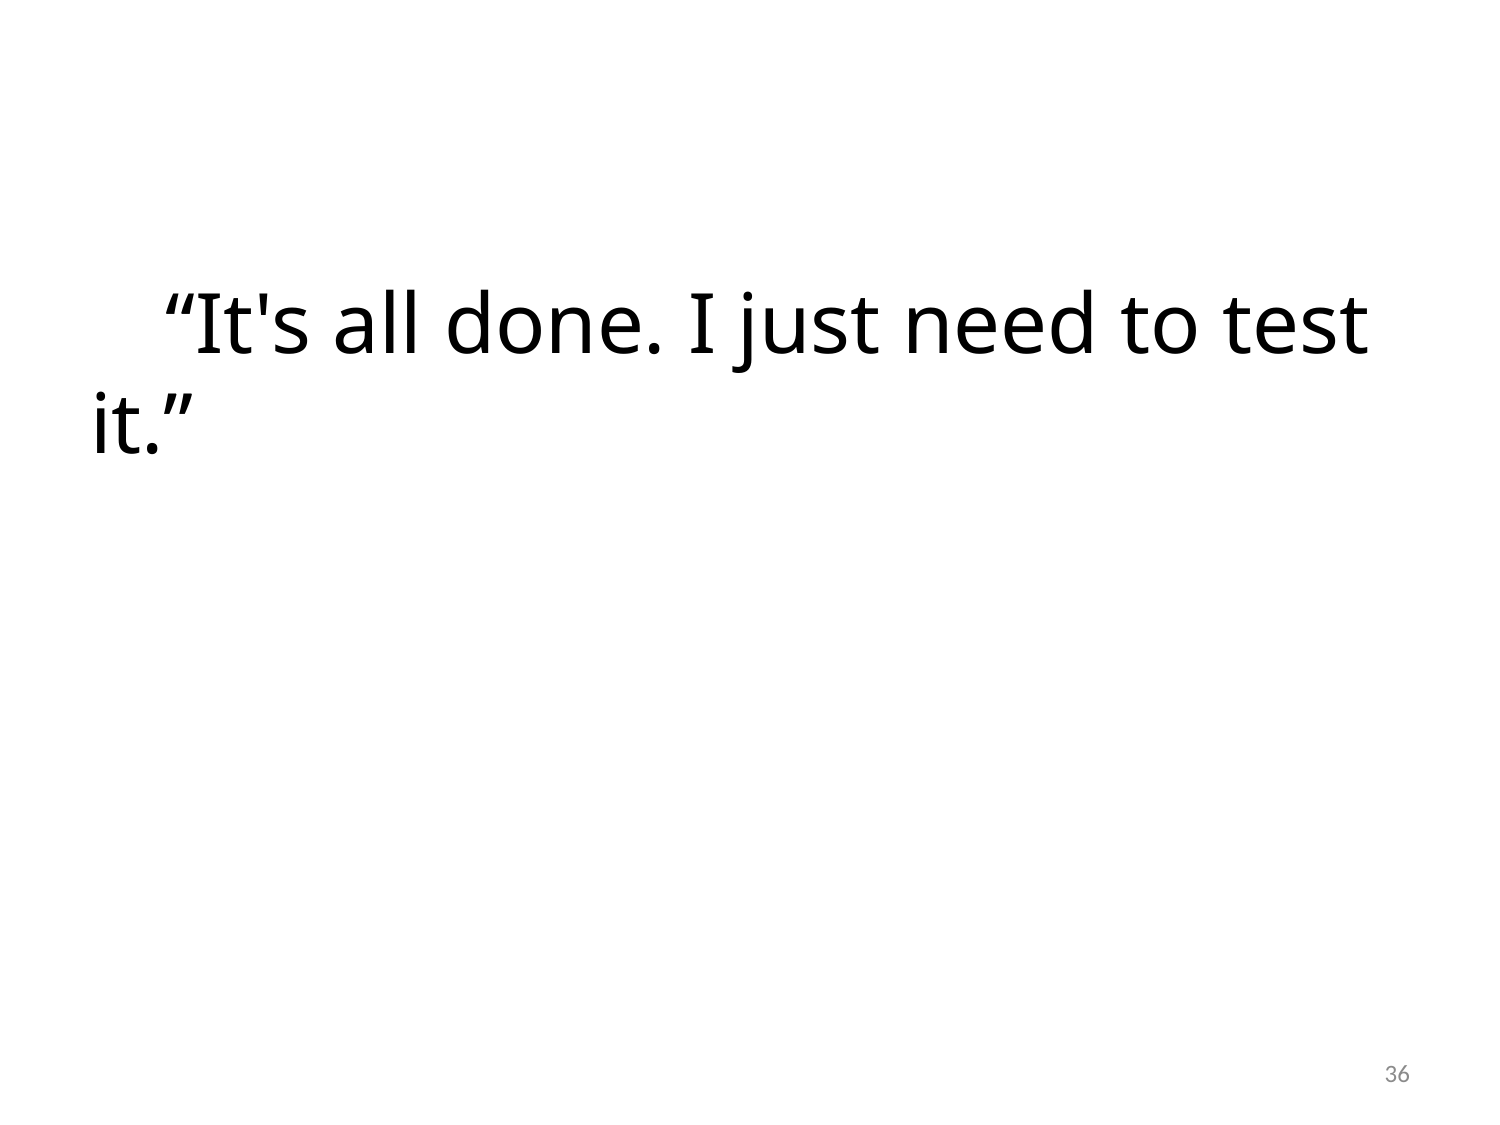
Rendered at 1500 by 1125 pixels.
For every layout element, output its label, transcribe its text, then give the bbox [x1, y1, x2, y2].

list “It's all done. I just need to test it.” [75, 262, 1425, 1005]
slide_number 36 [1074, 1042, 1425, 1103]
